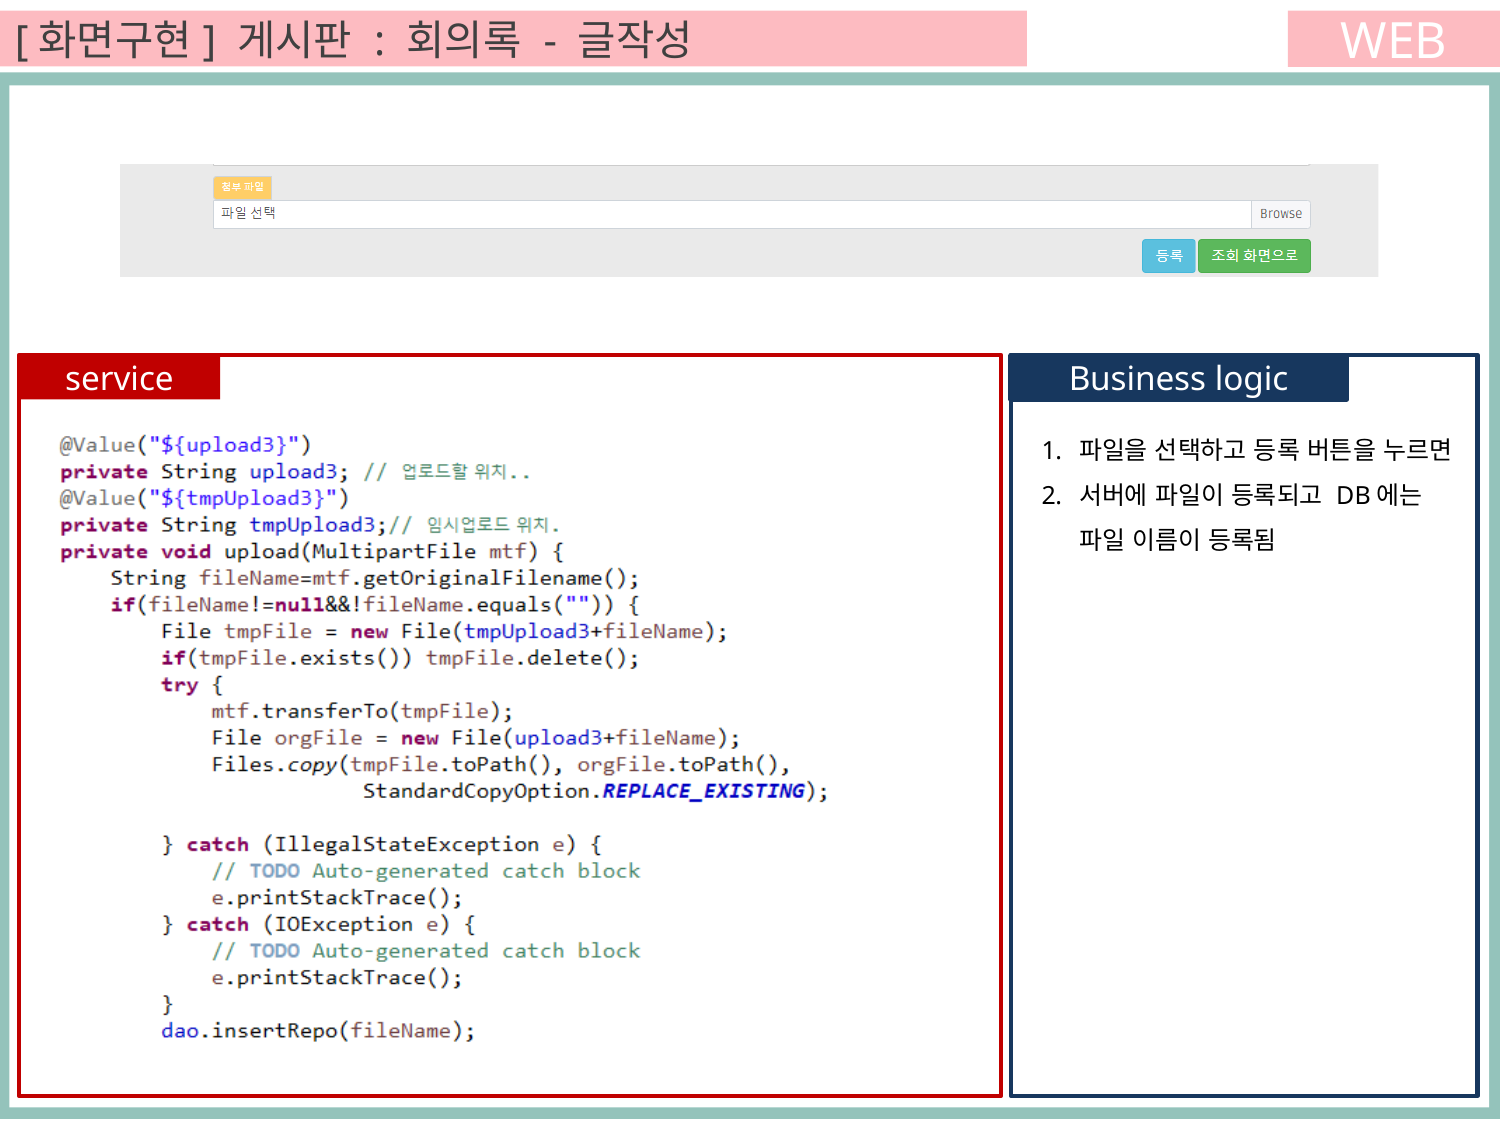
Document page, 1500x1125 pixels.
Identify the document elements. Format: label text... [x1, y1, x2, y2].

picture [49, 427, 837, 1046]
picture [119, 163, 1379, 277]
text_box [0, 72, 1500, 1120]
text_box [화면구현] 게시판 : 회의록 - 글작성 [0, 9, 1029, 68]
text_box WEB [1286, 9, 1500, 69]
